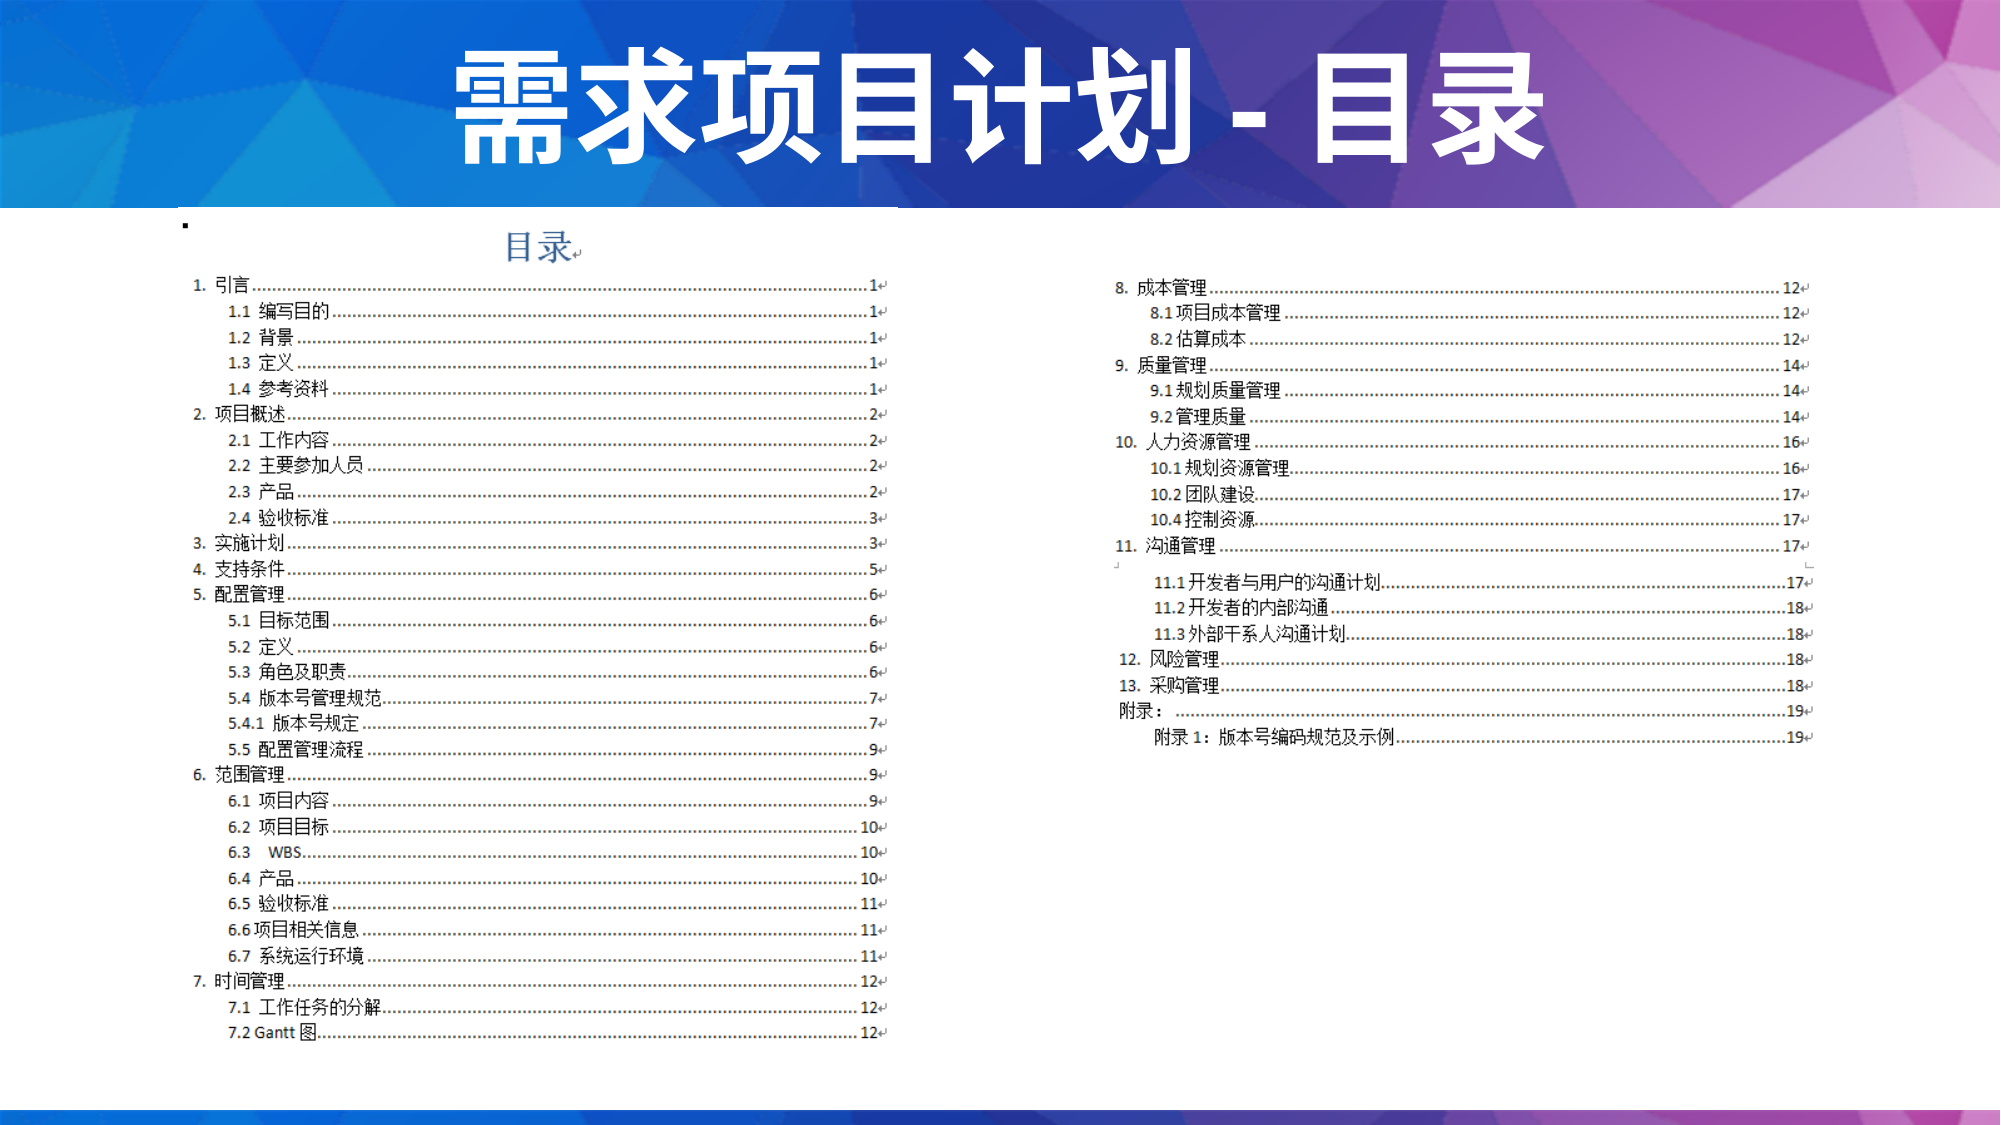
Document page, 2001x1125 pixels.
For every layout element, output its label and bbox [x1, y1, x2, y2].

picture [1109, 276, 1814, 748]
text_box [0, 0, 2000, 1125]
picture [178, 207, 898, 1047]
